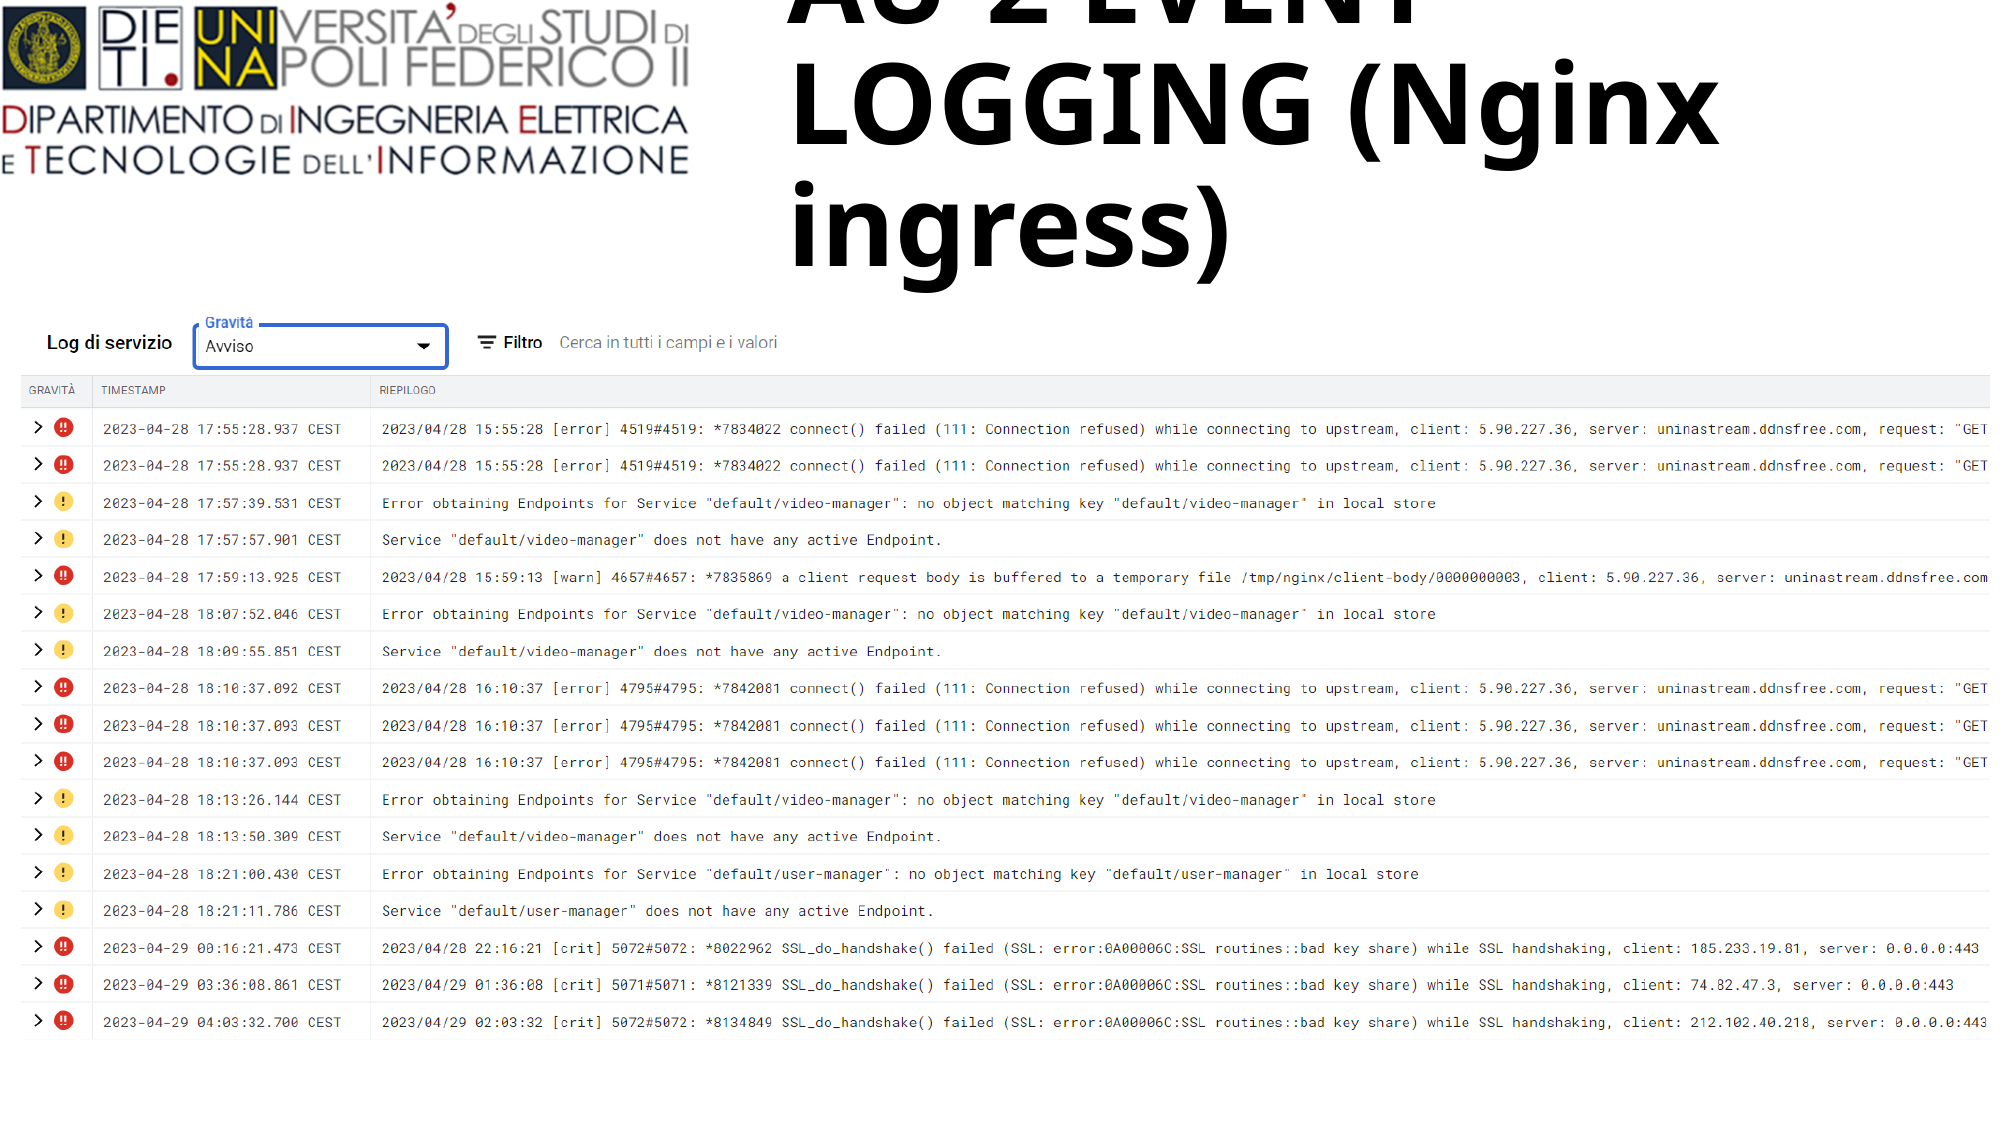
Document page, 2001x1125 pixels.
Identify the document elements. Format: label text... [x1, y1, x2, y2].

picture [0, 317, 1990, 1040]
title AU-2 EVENT LOGGING (Nginx ingress) [772, 0, 1810, 218]
picture [0, 0, 692, 178]
